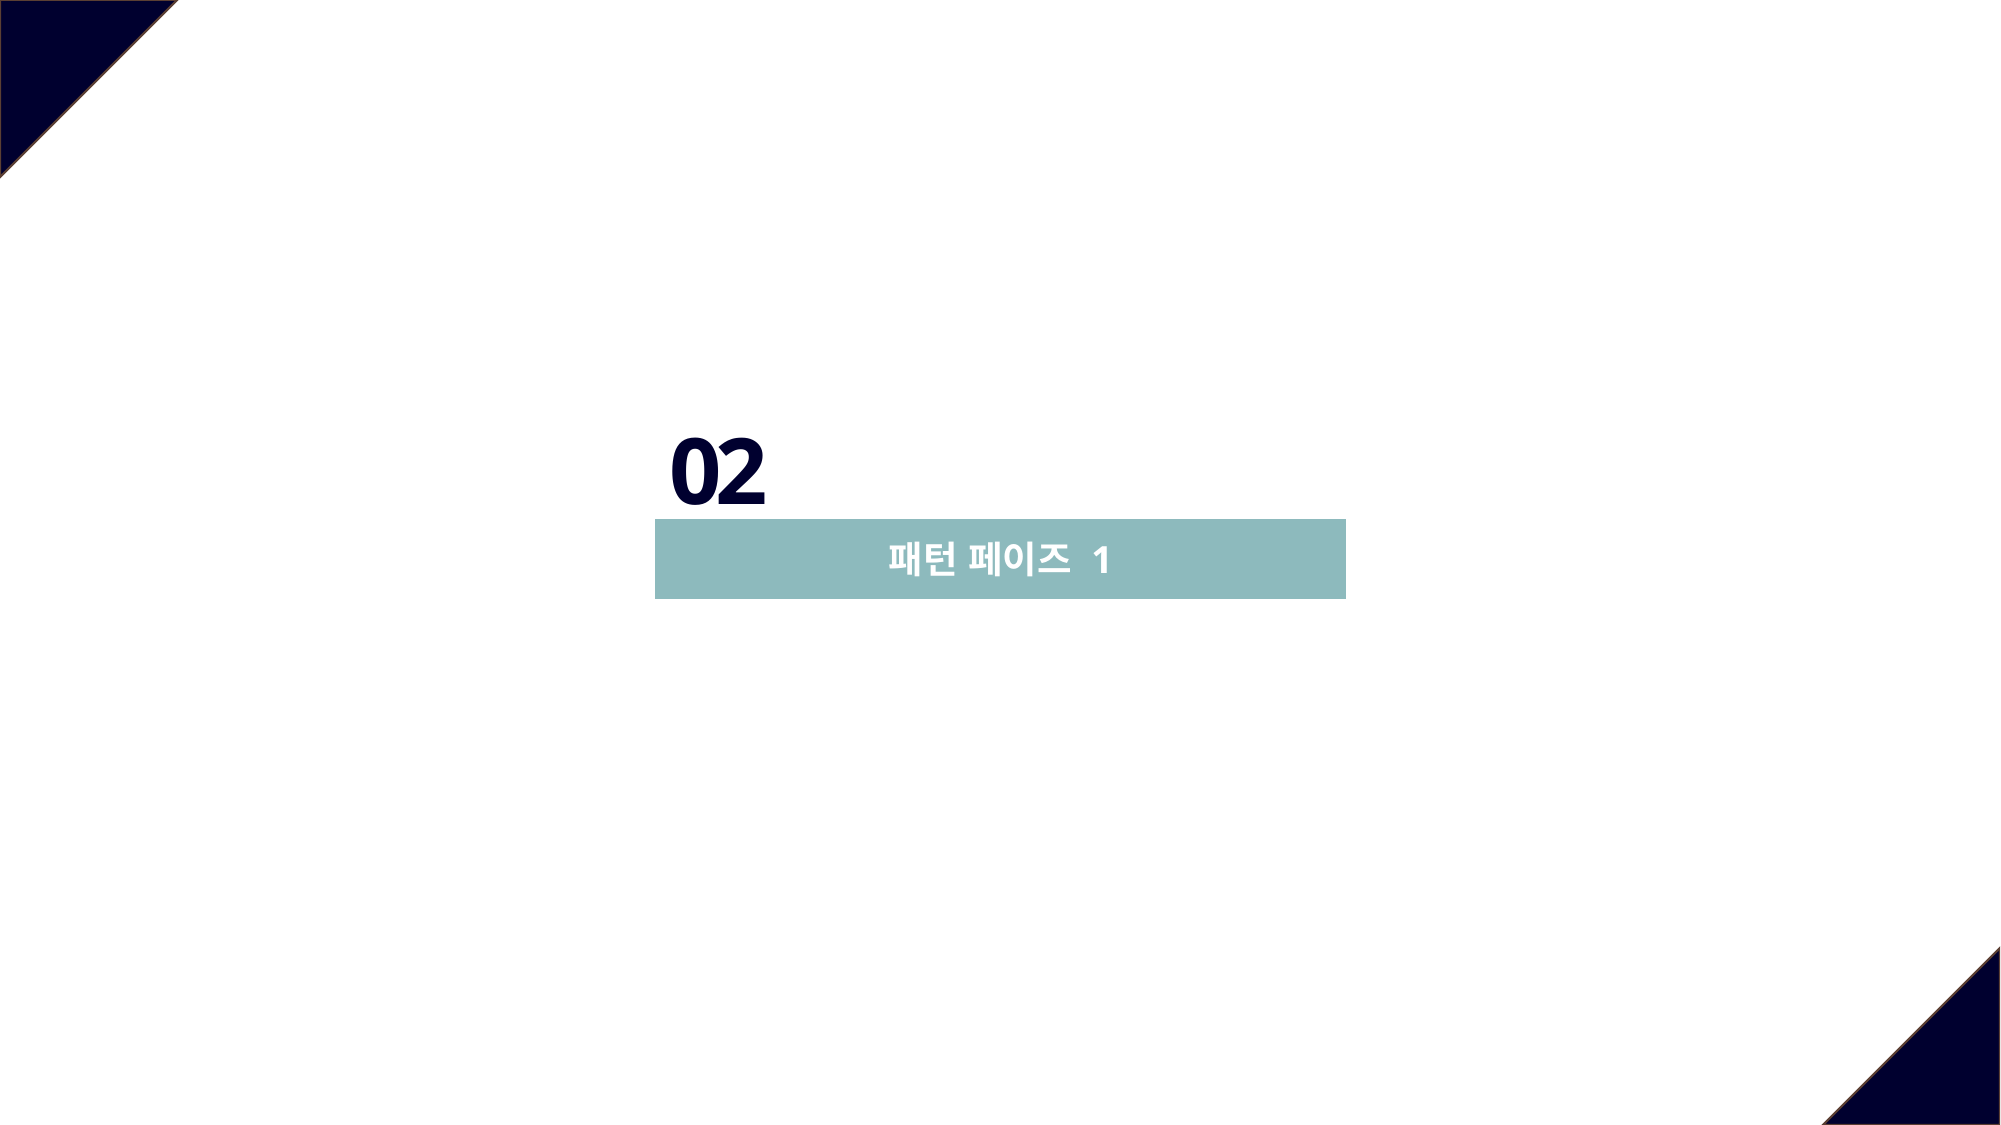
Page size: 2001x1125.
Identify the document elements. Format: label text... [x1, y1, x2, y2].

text_box 02 [654, 405, 783, 531]
text_box 패턴 페이즈 1 [655, 519, 1346, 599]
